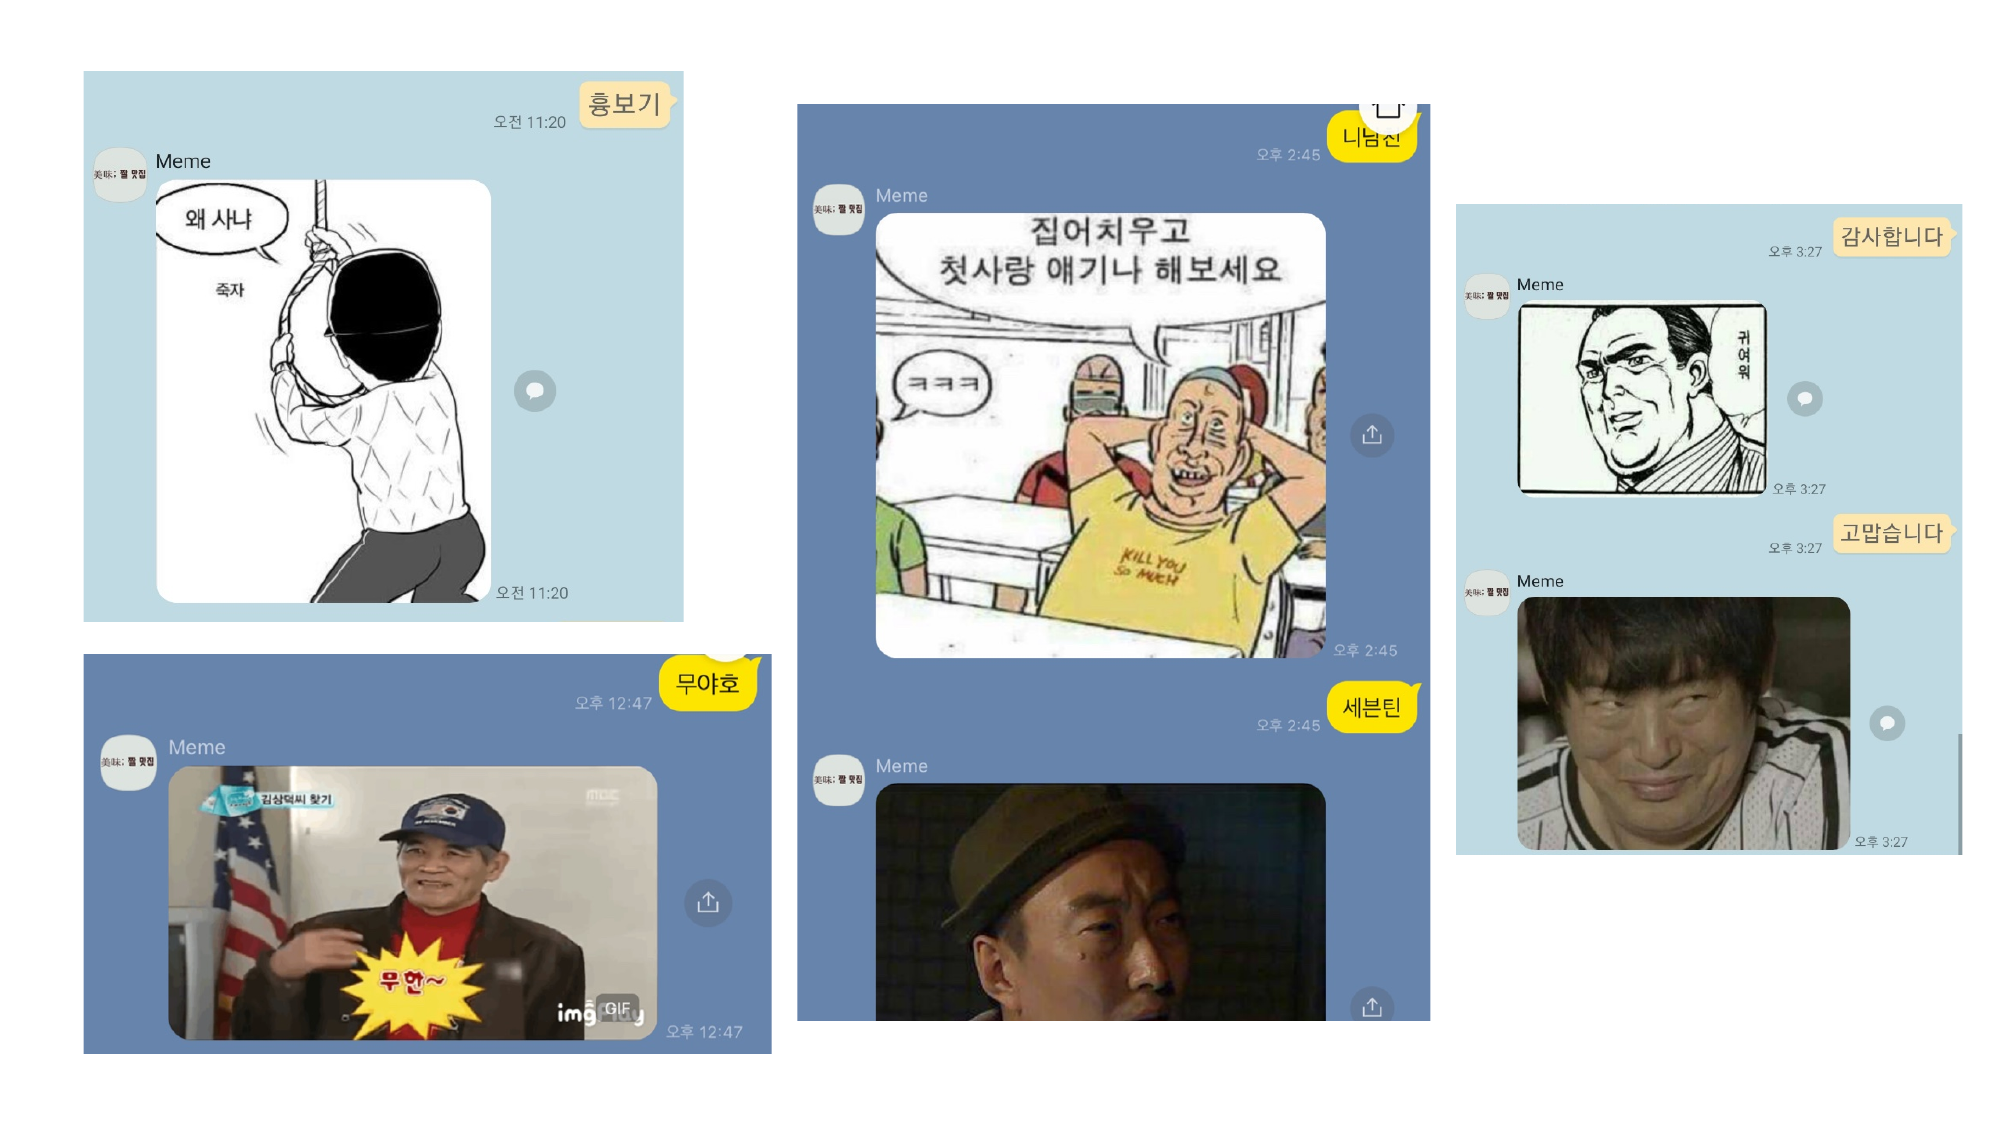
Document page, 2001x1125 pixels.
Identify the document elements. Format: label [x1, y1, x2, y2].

picture [83, 71, 684, 622]
picture [1456, 204, 1963, 855]
picture [83, 654, 772, 1054]
picture [797, 104, 1431, 1021]
